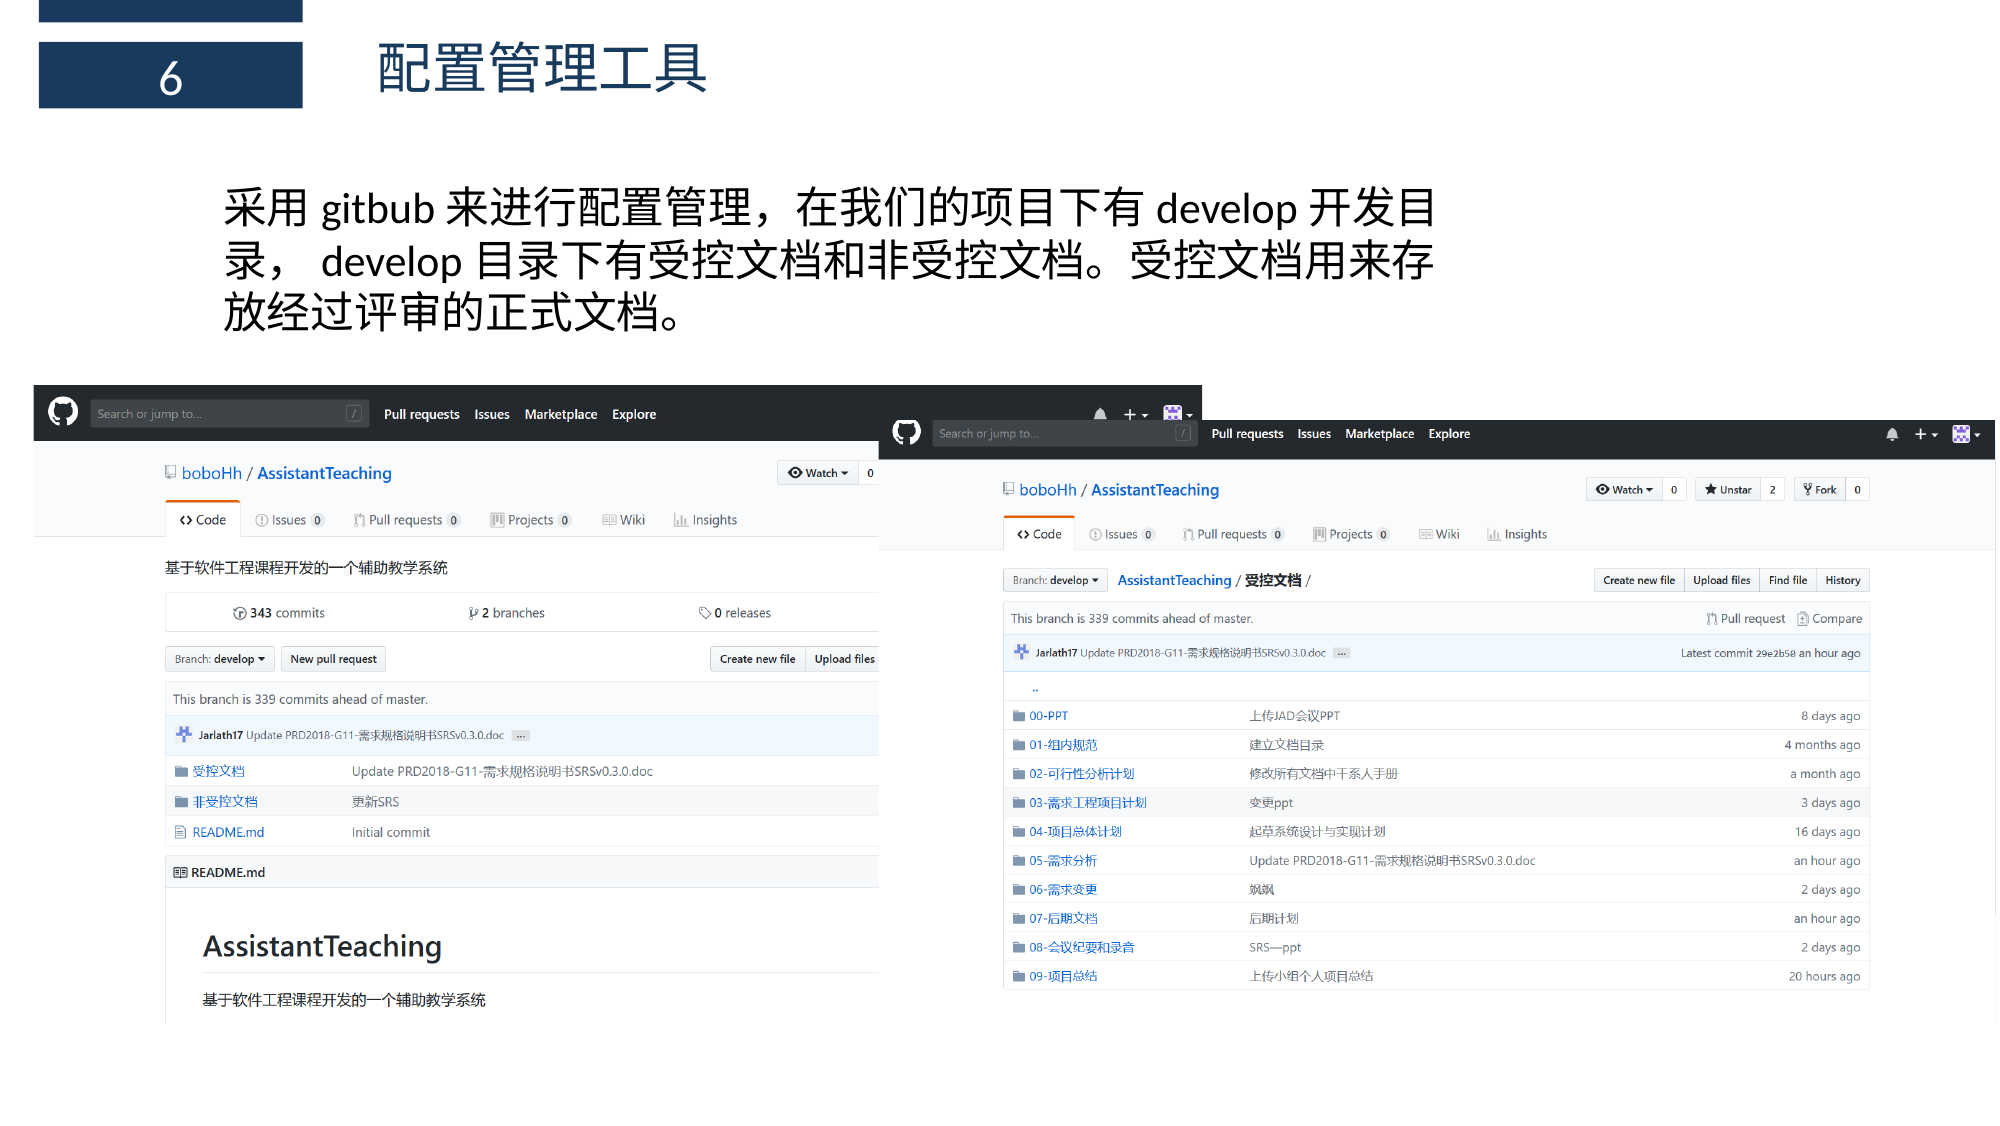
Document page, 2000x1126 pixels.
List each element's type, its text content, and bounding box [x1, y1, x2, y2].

text_box 采用gitbub来进行配置管理，在我们的项目下有develop开发目录，develop目录下有受控文档和非受控文档。受控文档用来存放经过评审的正式文档。 [208, 172, 1485, 346]
picture [33, 385, 1997, 1024]
text_box [37, 0, 305, 24]
text_box 配置管理工具 [361, 26, 1355, 108]
text_box 6 [37, 40, 305, 111]
